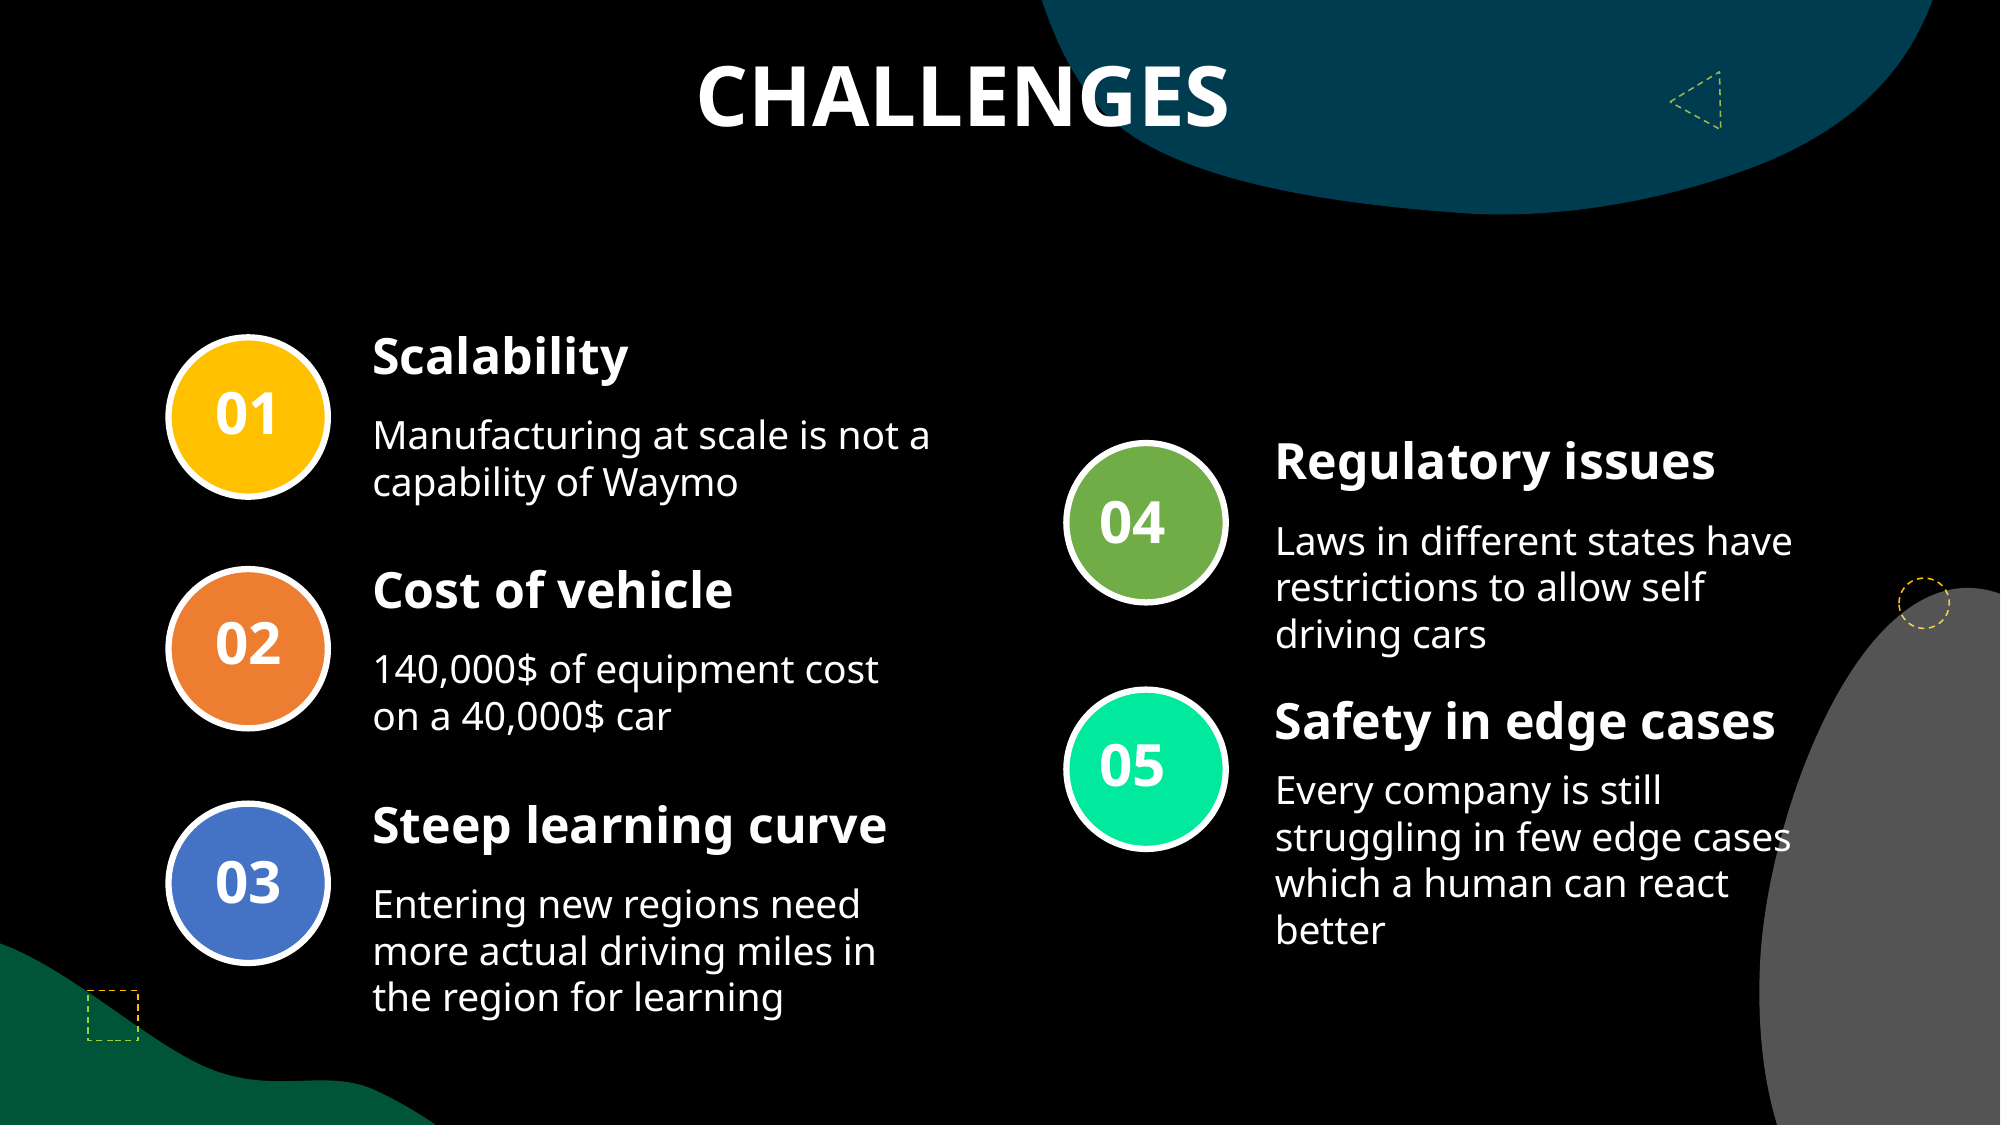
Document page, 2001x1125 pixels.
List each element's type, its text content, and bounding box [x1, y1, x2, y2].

text_box [1066, 479, 1079, 566]
text_box [1085, 575, 1207, 603]
title Steep learning curve [352, 780, 1061, 896]
text_box [1082, 817, 1210, 849]
text_box [186, 934, 310, 964]
title CHALLENGES [675, 34, 1595, 160]
text_box [184, 465, 312, 497]
subtitle Entering new regions need more actual driving miles in the region for learning [352, 859, 956, 966]
title Safety in edge cases [1254, 675, 1929, 792]
text_box [1066, 726, 1079, 813]
title Cost of vehicle [352, 545, 1061, 661]
title 02 [168, 596, 328, 695]
text_box [184, 803, 312, 835]
text_box [188, 569, 308, 596]
title 05 [1079, 719, 1239, 817]
text_box [183, 695, 314, 729]
title 04 [1079, 476, 1239, 575]
subtitle Manufacturing at scale is not a capability of Waymo [352, 390, 956, 497]
title Regulatory issues [1254, 416, 1934, 533]
title Scalability [352, 311, 1061, 427]
subtitle Every company is still struggling in few edge cases which a human can react better [1254, 745, 1833, 852]
text_box [1081, 443, 1211, 476]
text_box [186, 337, 310, 366]
title 01 [168, 366, 328, 465]
subtitle 140,000$ of equipment cost on a 40,000$ car [352, 625, 956, 732]
text_box [1084, 689, 1208, 719]
title 03 [168, 835, 328, 934]
subtitle Laws in different states have restrictions to allow self driving cars [1254, 496, 1833, 603]
